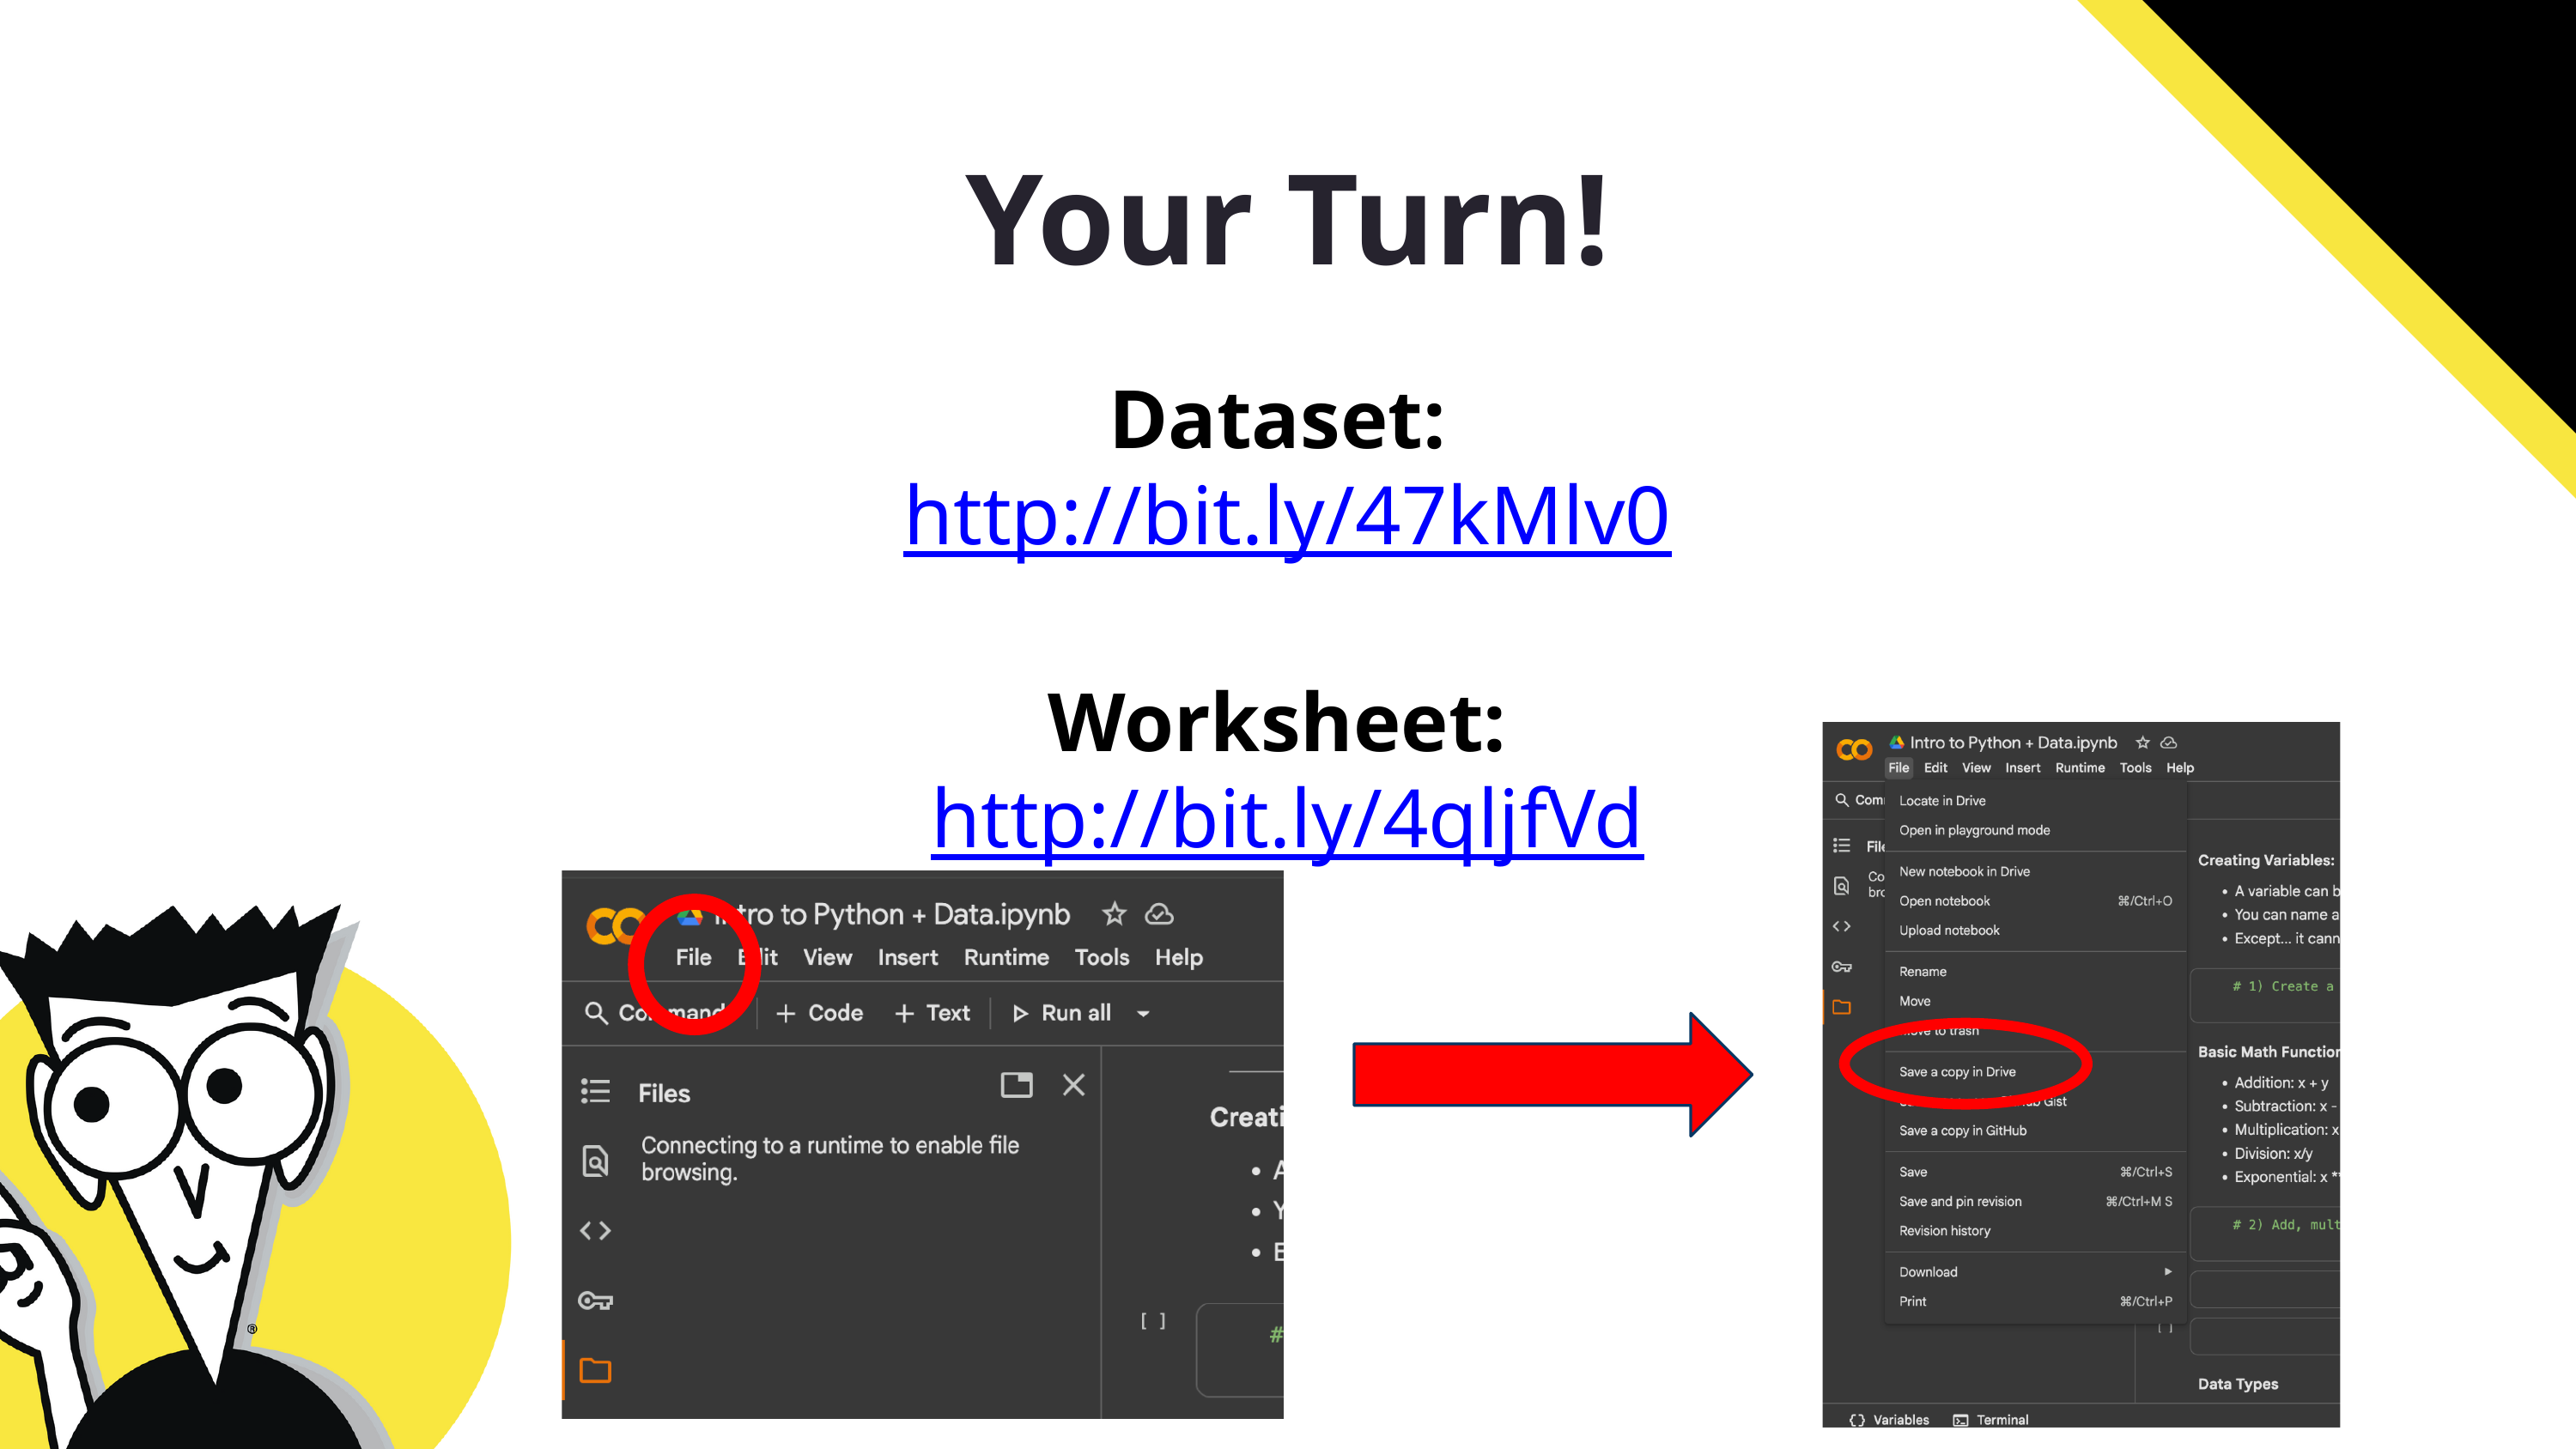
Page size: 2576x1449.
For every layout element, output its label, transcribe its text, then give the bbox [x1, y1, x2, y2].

picture [1822, 722, 2341, 1428]
text_box Dataset: http://bit.ly/47kMlv0 Worksheet: http://bit.ly/4qljfVd [754, 355, 1822, 890]
text_box [0, 870, 541, 1449]
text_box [2173, 0, 2576, 361]
text_box Your Turn! [601, 143, 1974, 305]
picture [561, 870, 1285, 1419]
text_box [1353, 1013, 1753, 1137]
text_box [2202, 0, 2576, 325]
